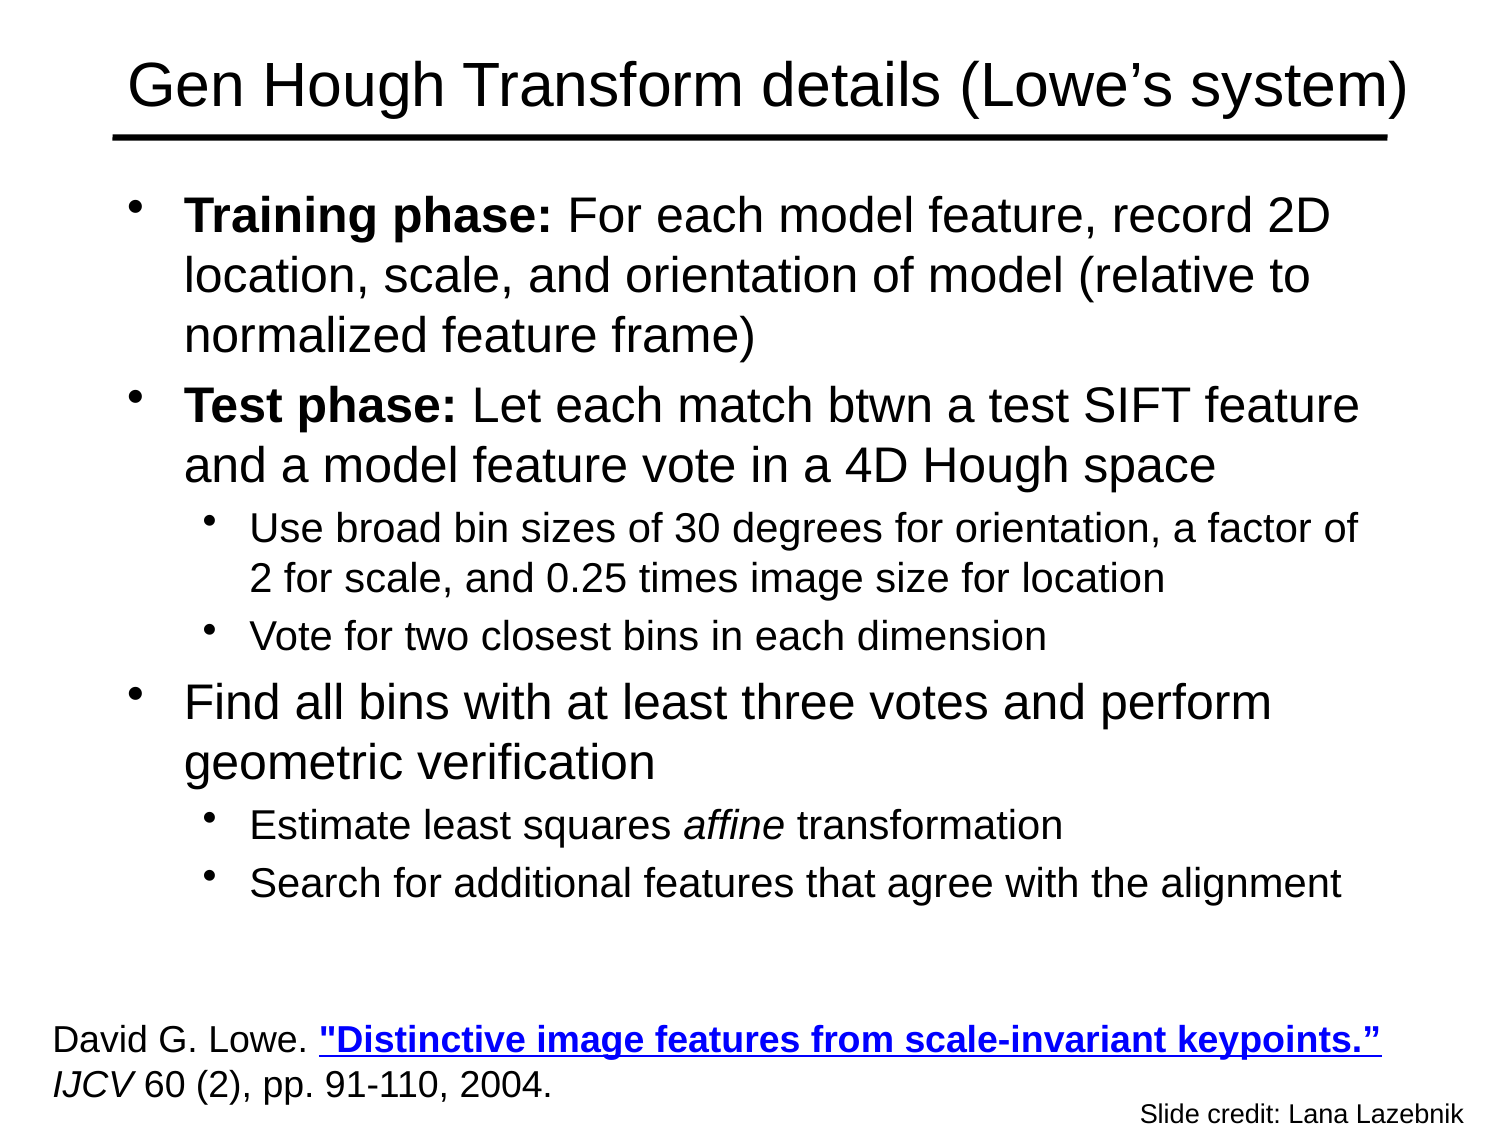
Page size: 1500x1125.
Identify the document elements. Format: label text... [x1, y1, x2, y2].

list Training phase: For each model feature, record 2D location, scale, and orientation of model (relative to normalized feature frame) Test phase: Let each match btwn a test SIFT feature and a model feature vote in a 4D Hough space Use broad bin sizes of 30 degrees for orientation, a factor of 2 for scale, and 0.25 times image size for location Vote for two closest bins in each dimension Find all bins with at least three votes and perform geometric verification Estimate least squares affine transformation Search for additional features that agree with the alignment [112, 174, 1388, 1007]
title Gen Hough Transform details (Lowe’s system) [112, 12, 1500, 151]
text_box Slide credit: Lana Lazebnik [1125, 1089, 1500, 1125]
text_box David G. Lowe. "Distinctive image features from scale-invariant keypoints.” IJCV 60 (2), pp. 91-110, 2004. [37, 1007, 1463, 1113]
